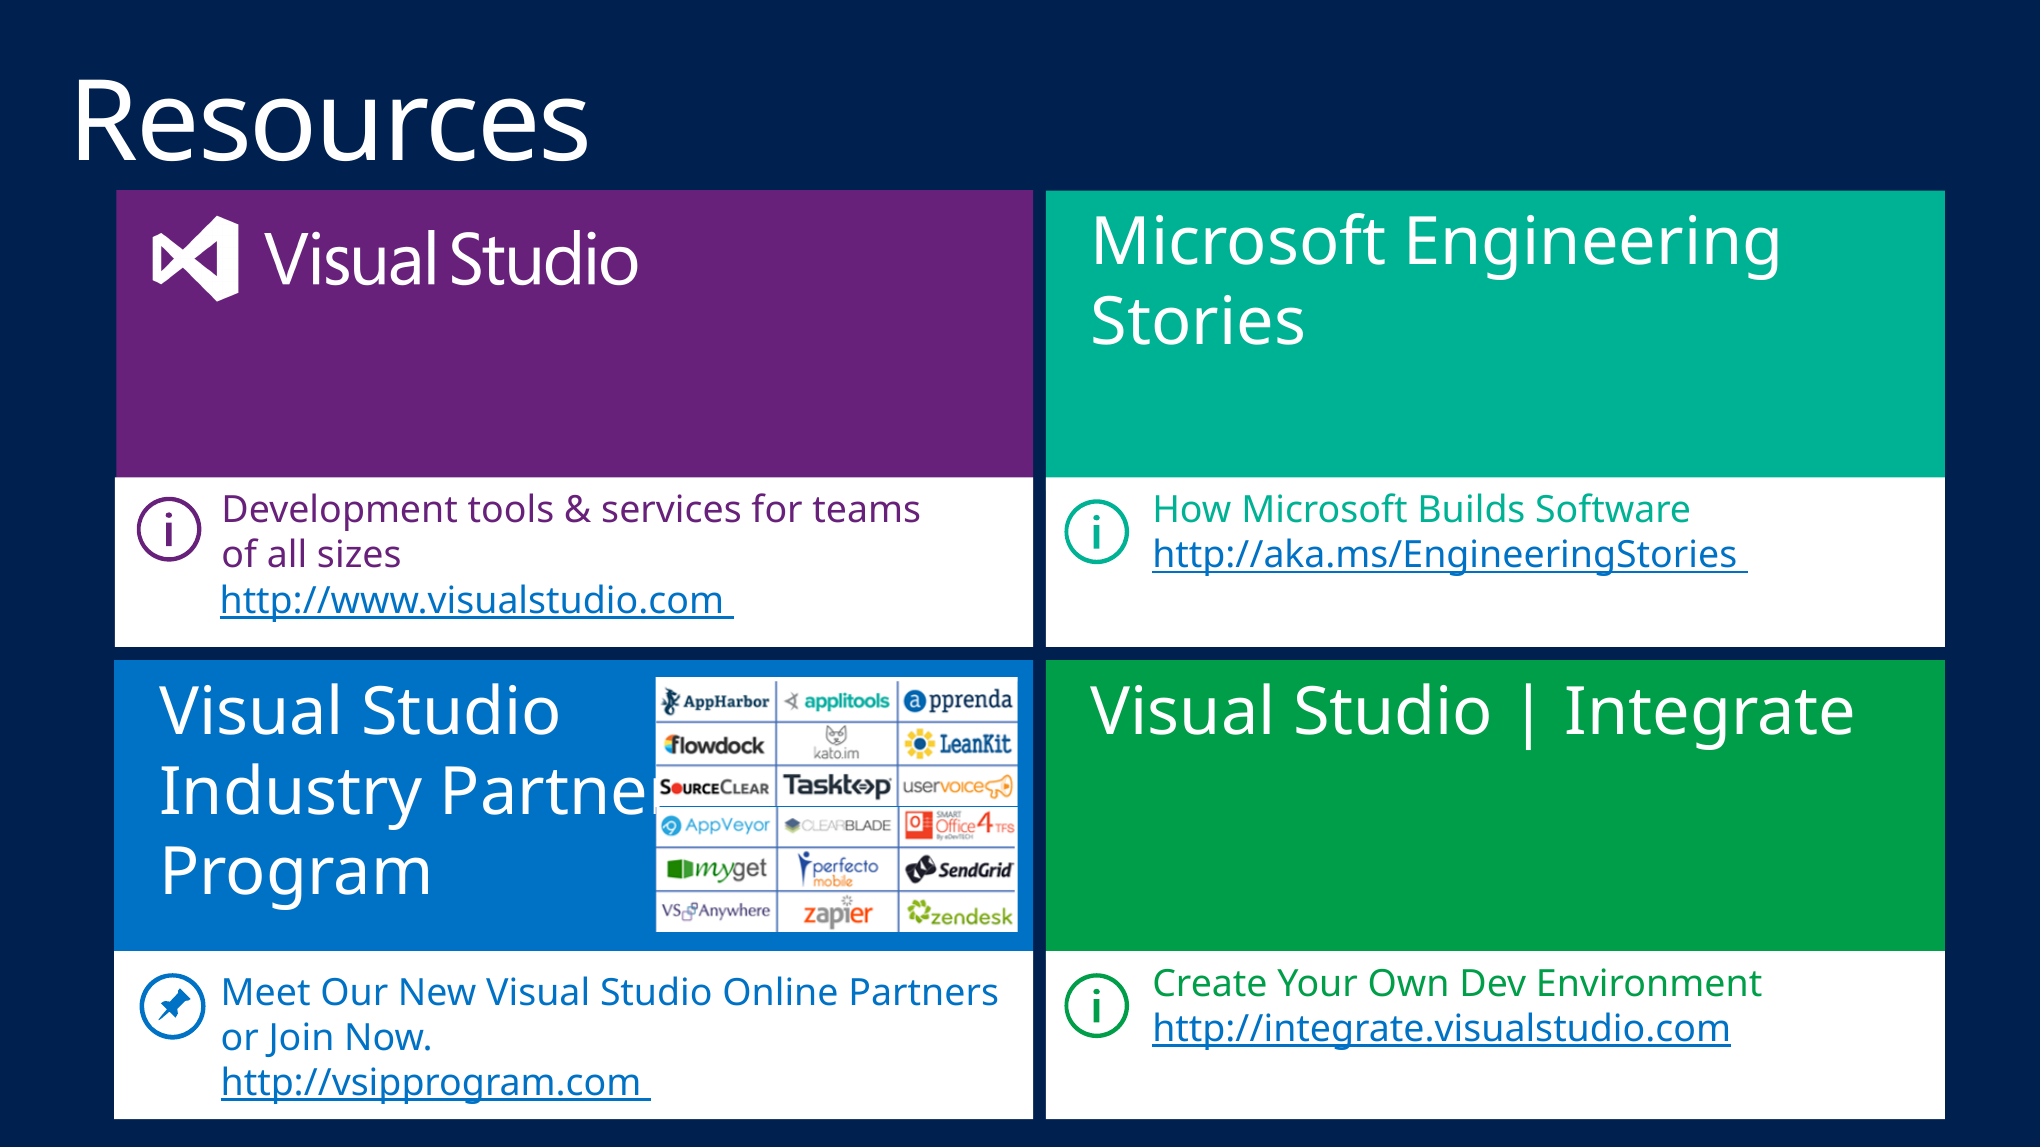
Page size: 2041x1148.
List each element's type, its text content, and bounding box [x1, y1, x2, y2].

text_box [116, 189, 1034, 477]
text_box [655, 677, 1018, 932]
text_box Create Your Own Dev Environment http://integrate.visualstudio.com [1045, 950, 1946, 1120]
text_box Visual Studio Industry Partner Program [113, 659, 1034, 950]
title Resources [45, 48, 1996, 199]
text_box Visual Studio | Integrate [1045, 659, 1946, 950]
text_box [1064, 499, 1130, 565]
text_box Microsoft Engineering Stories [1045, 190, 1946, 477]
text_box [136, 496, 202, 562]
text_box [139, 973, 206, 1040]
picture [116, 179, 683, 339]
text_box Development tools & services for teams of all sizes [114, 477, 1034, 648]
text_box [1064, 973, 1130, 1039]
text_box Meet Our New Visual Studio Online Partners or Join Now. http://vsipprogram.com [113, 950, 1034, 1120]
text_box http://www.visualstudio.com [189, 568, 951, 629]
text_box How Microsoft Builds Software http://aka.ms/EngineeringStories [1045, 477, 1946, 648]
